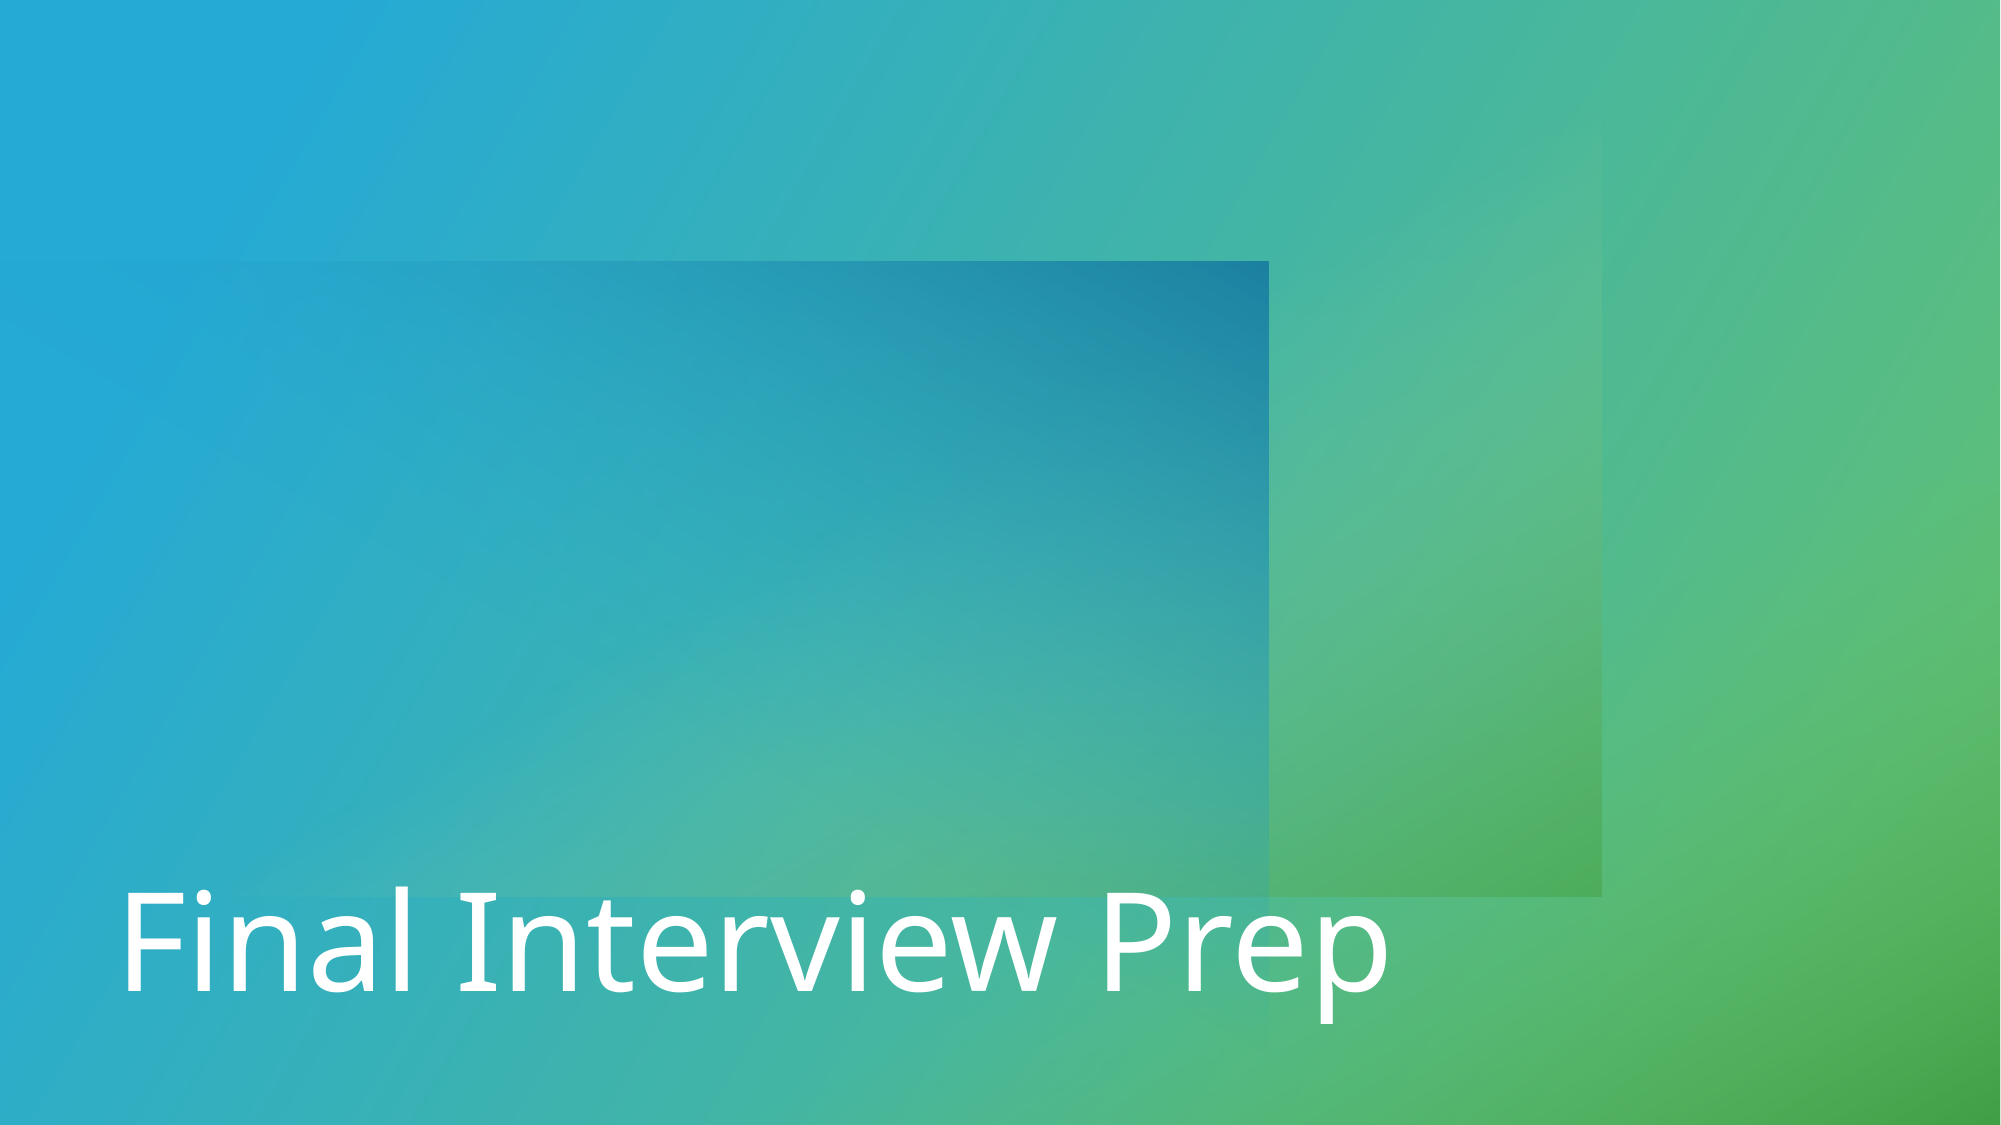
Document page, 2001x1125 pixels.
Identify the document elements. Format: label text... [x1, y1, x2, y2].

title Final Interview Prep [100, 343, 1451, 1029]
